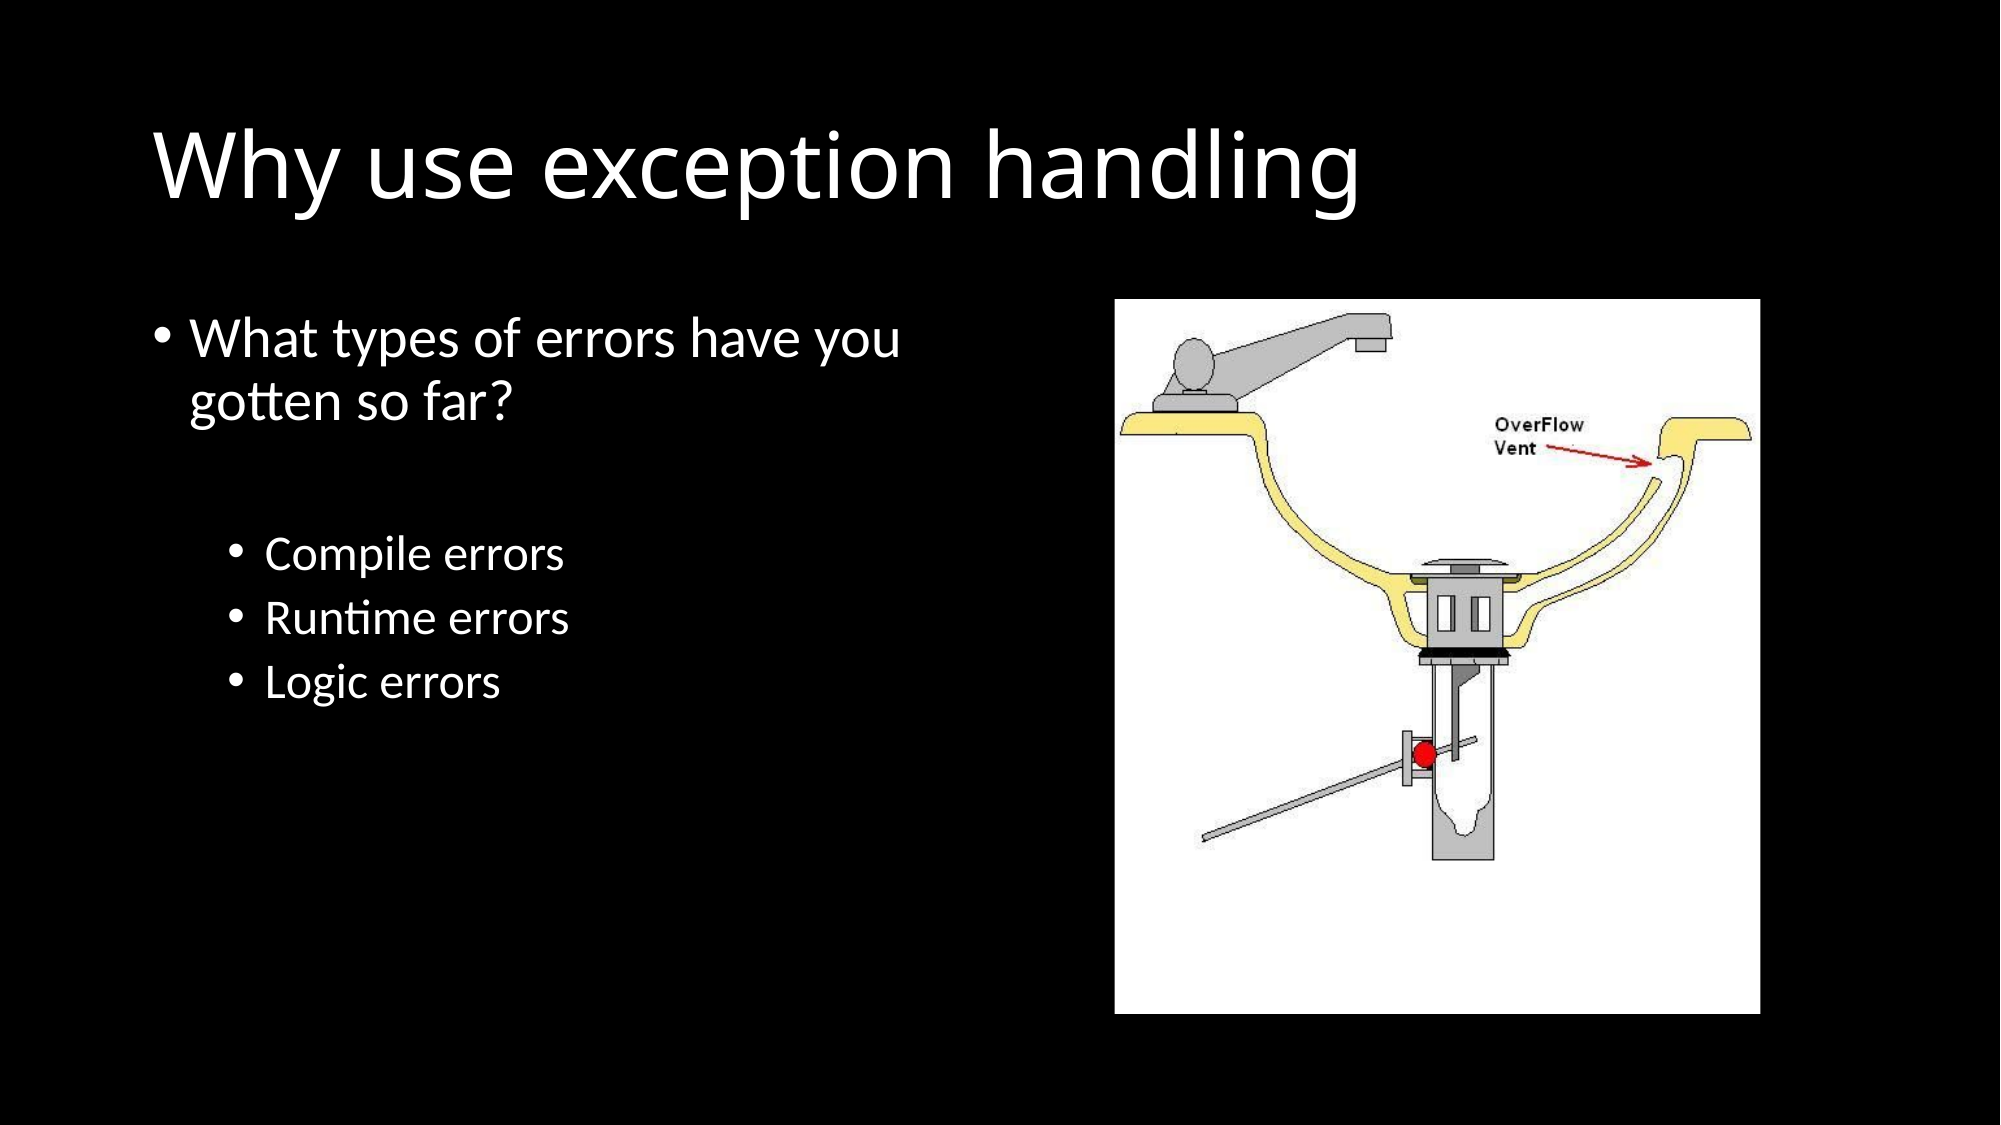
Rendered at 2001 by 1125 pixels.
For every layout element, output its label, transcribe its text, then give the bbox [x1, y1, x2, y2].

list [1114, 299, 1761, 1014]
title Why use exception handling [137, 59, 1863, 278]
list What types of errors have you gotten so far? Compile errors Runtime errors Logic errors [137, 299, 988, 1014]
